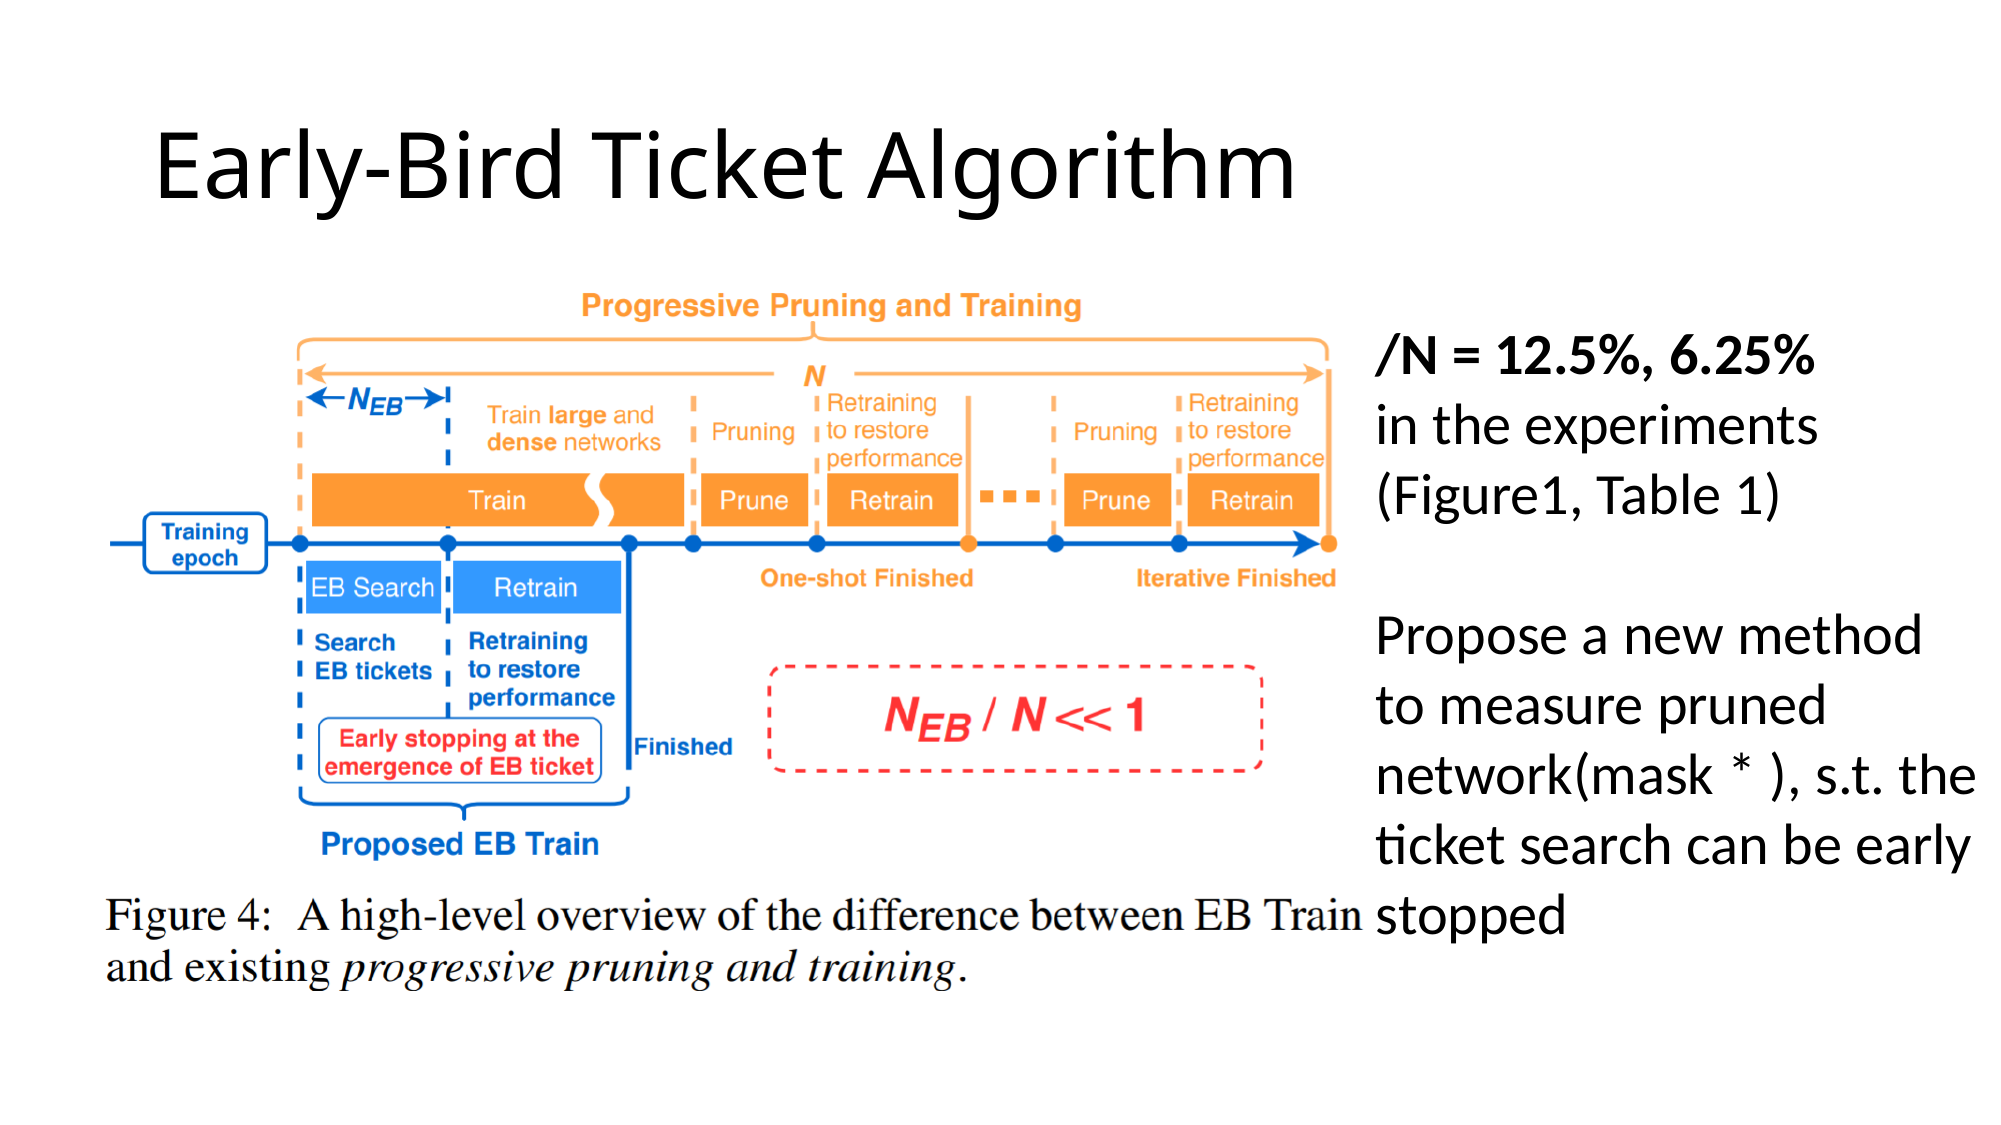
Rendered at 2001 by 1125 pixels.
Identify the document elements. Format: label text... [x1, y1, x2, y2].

title Early-Bird Ticket Algorithm [137, 59, 1863, 278]
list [90, 277, 1365, 992]
